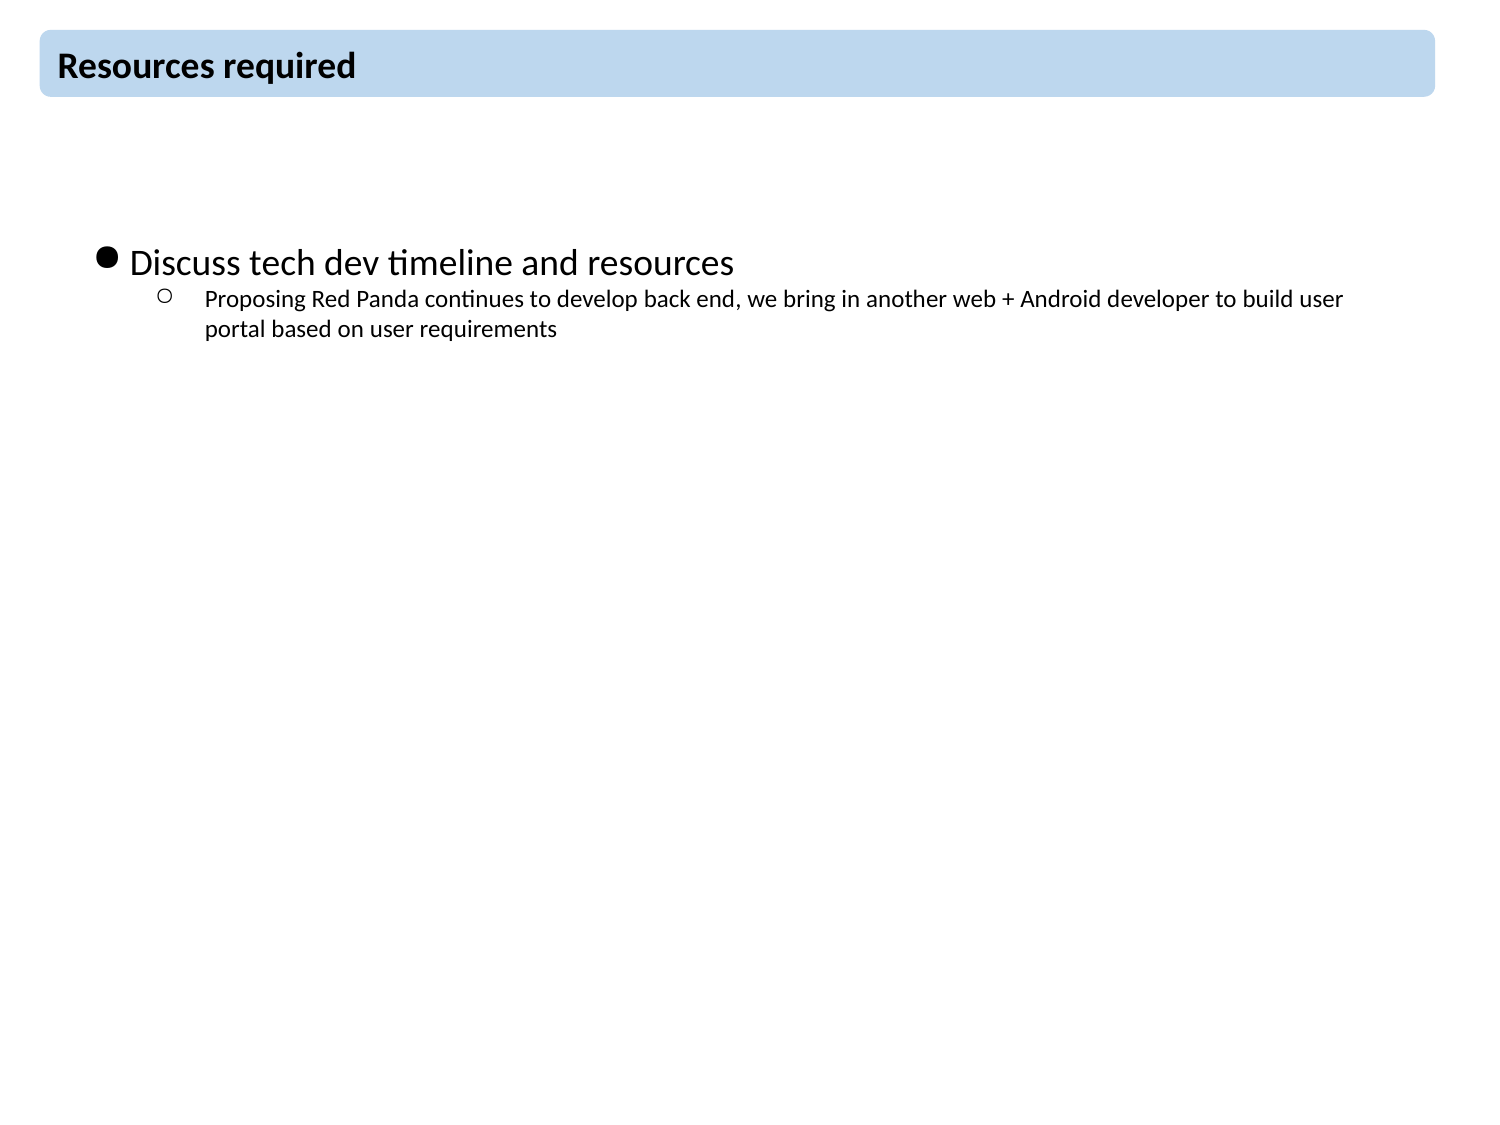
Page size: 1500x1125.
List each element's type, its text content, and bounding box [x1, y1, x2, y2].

text_box Resources required [38, 28, 1437, 98]
text_box Discuss tech dev timeline and resources Proposing Red Panda continues to develop back end, we bring in another web + Android developer to build user portal based on user requirements [39, 177, 1372, 769]
